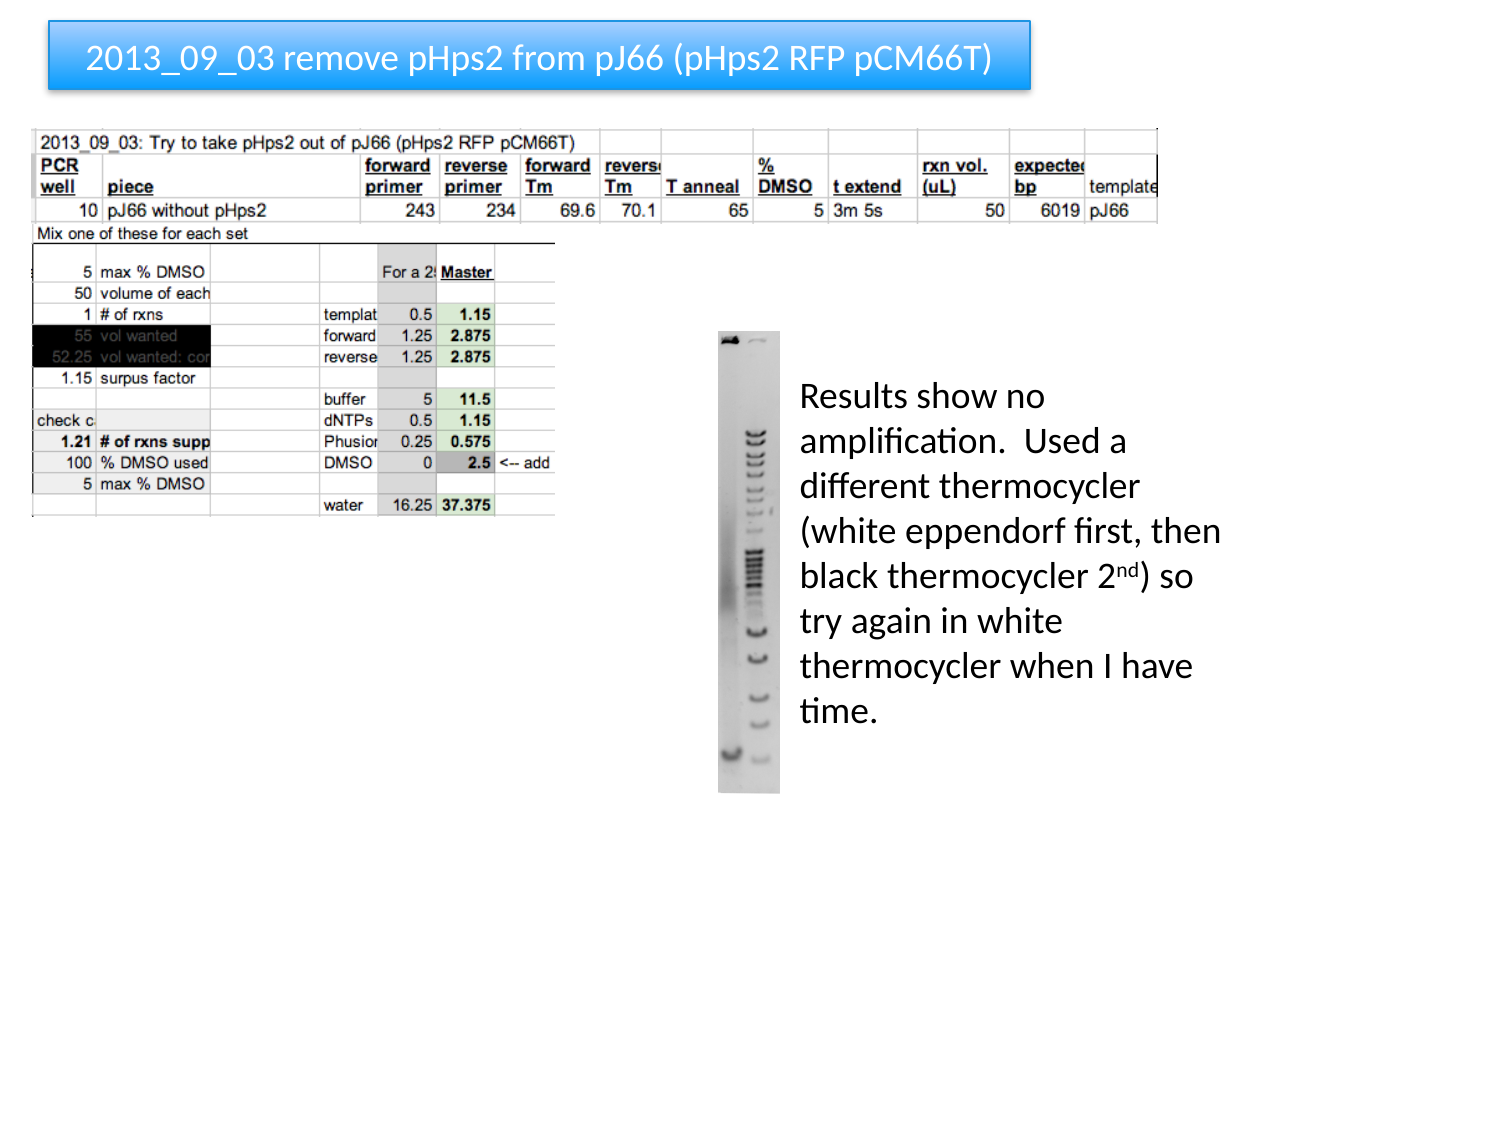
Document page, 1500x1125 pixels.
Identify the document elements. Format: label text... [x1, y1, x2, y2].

text_box 2013_09_03 remove pHps2 from pJ66 (pHps2 RFP pCM66T) [48, 20, 1031, 90]
picture [718, 330, 781, 794]
text_box Results show no amplification. Used a different thermocycler (white eppendorf first, then black thermocycler 2nd) so try again in white thermocycler when I have time. [784, 364, 1245, 739]
picture [30, 128, 1158, 517]
